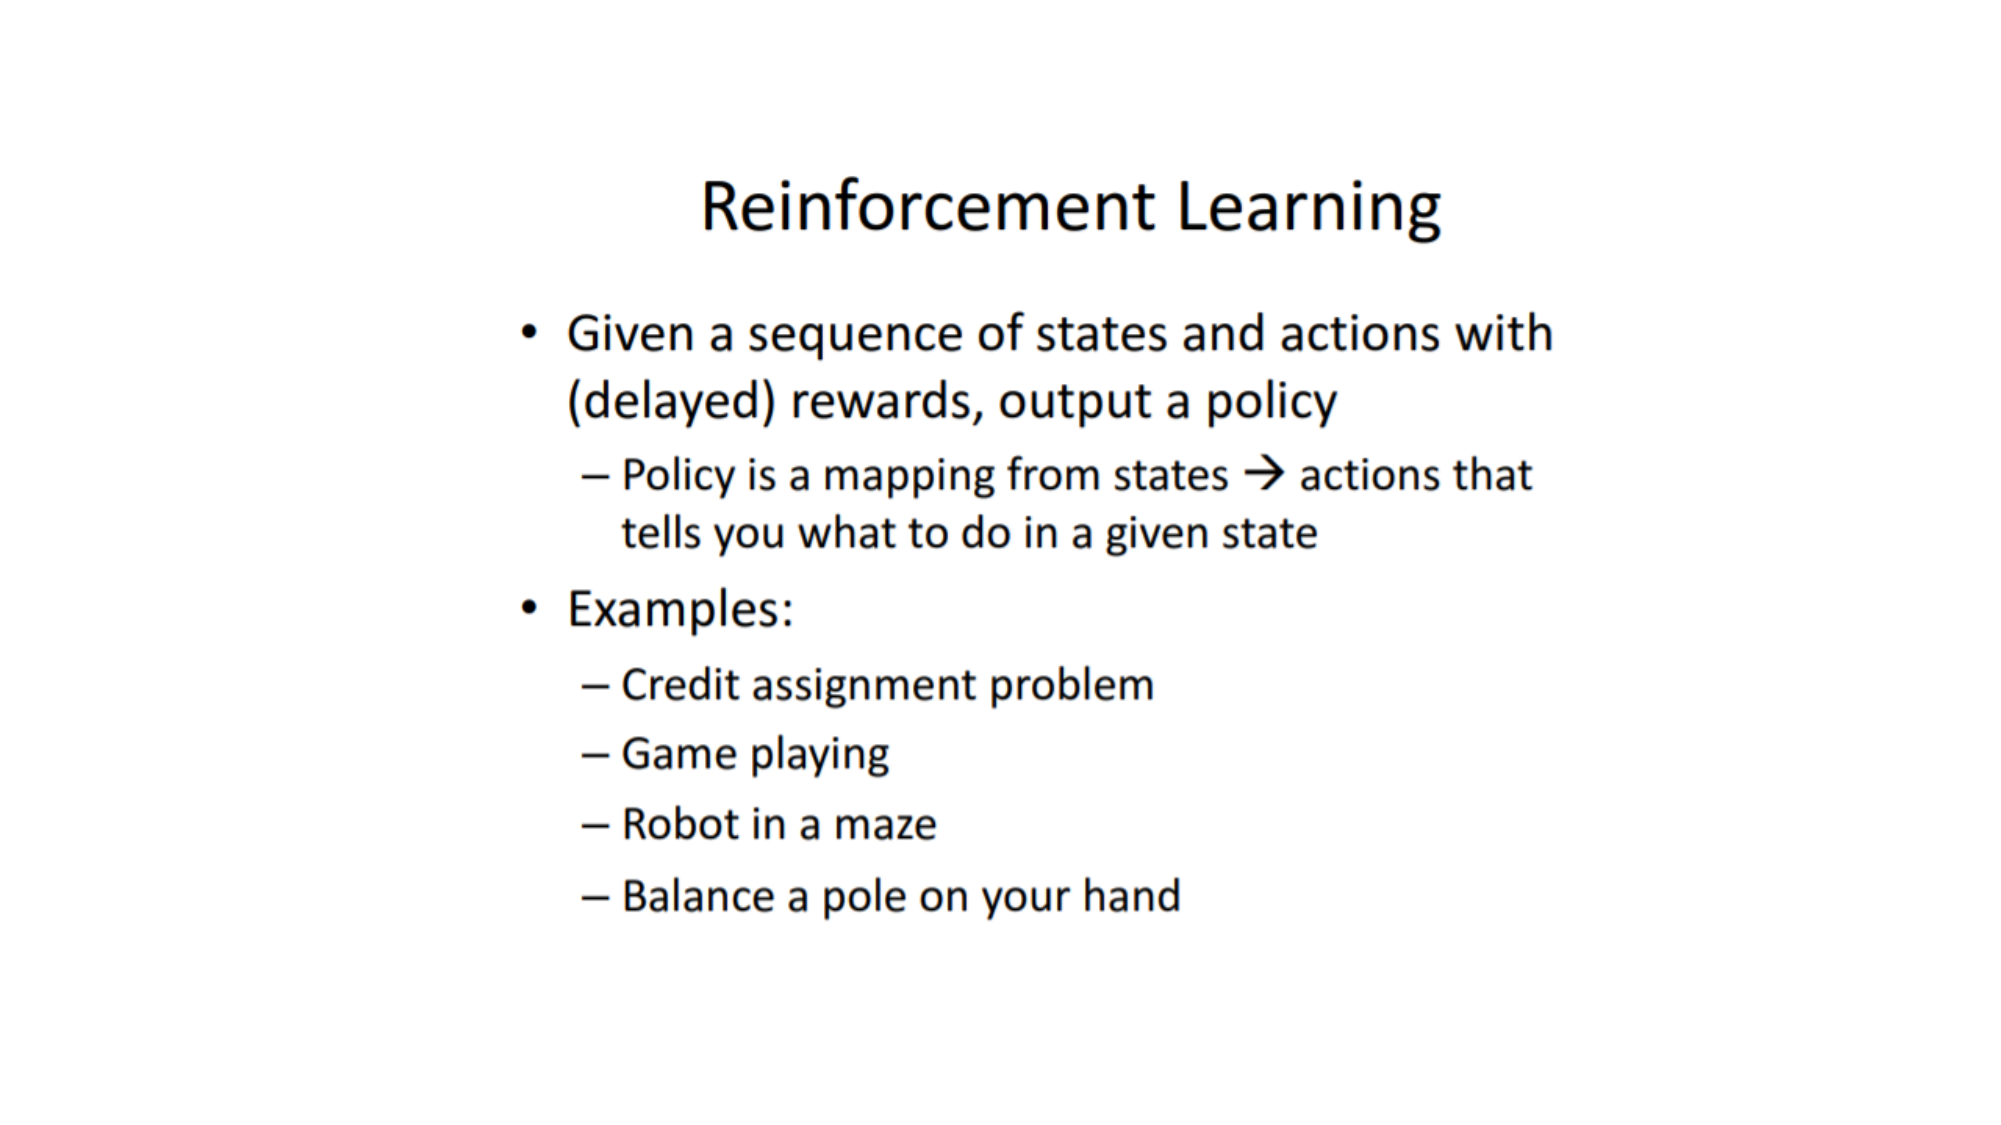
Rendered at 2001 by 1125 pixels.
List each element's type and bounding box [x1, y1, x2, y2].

picture [493, 164, 1622, 970]
